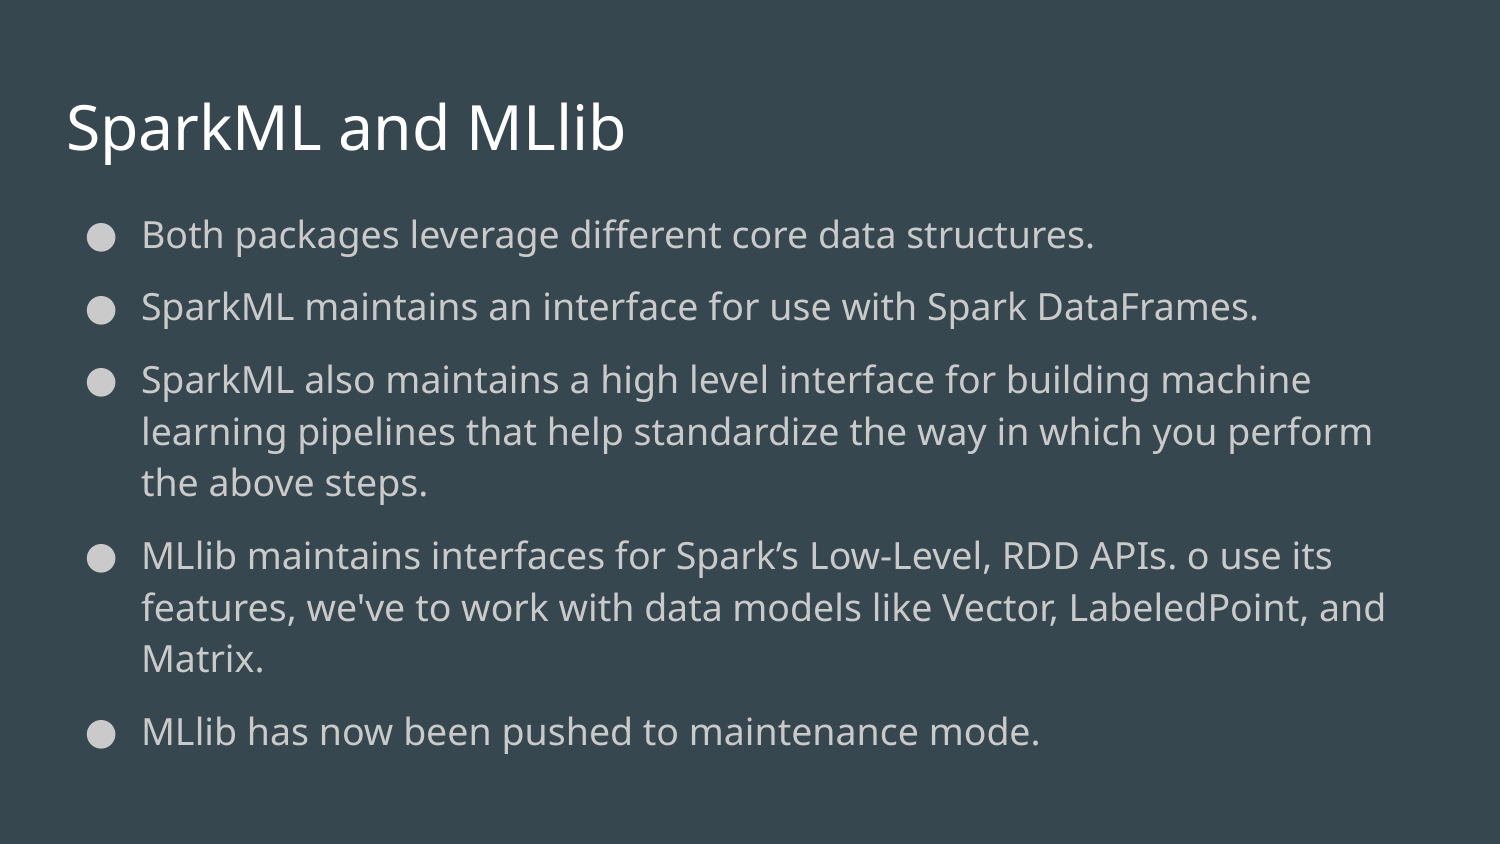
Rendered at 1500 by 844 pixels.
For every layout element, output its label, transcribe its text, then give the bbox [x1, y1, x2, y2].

title SparkML and MLlib [51, 72, 1449, 167]
list Both packages leverage different core data structures. SparkML maintains an interface for use with Spark DataFrames. SparkML also maintains a high level interface for building machine learning pipelines that help standardize the way in which you perform the above steps. MLlib maintains interfaces for Spark’s Low-Level, RDD APIs. o use its features, we've to work with data models like Vector, LabeledPoint, and Matrix. MLlib has now been pushed to maintenance mode. [51, 189, 1449, 750]
